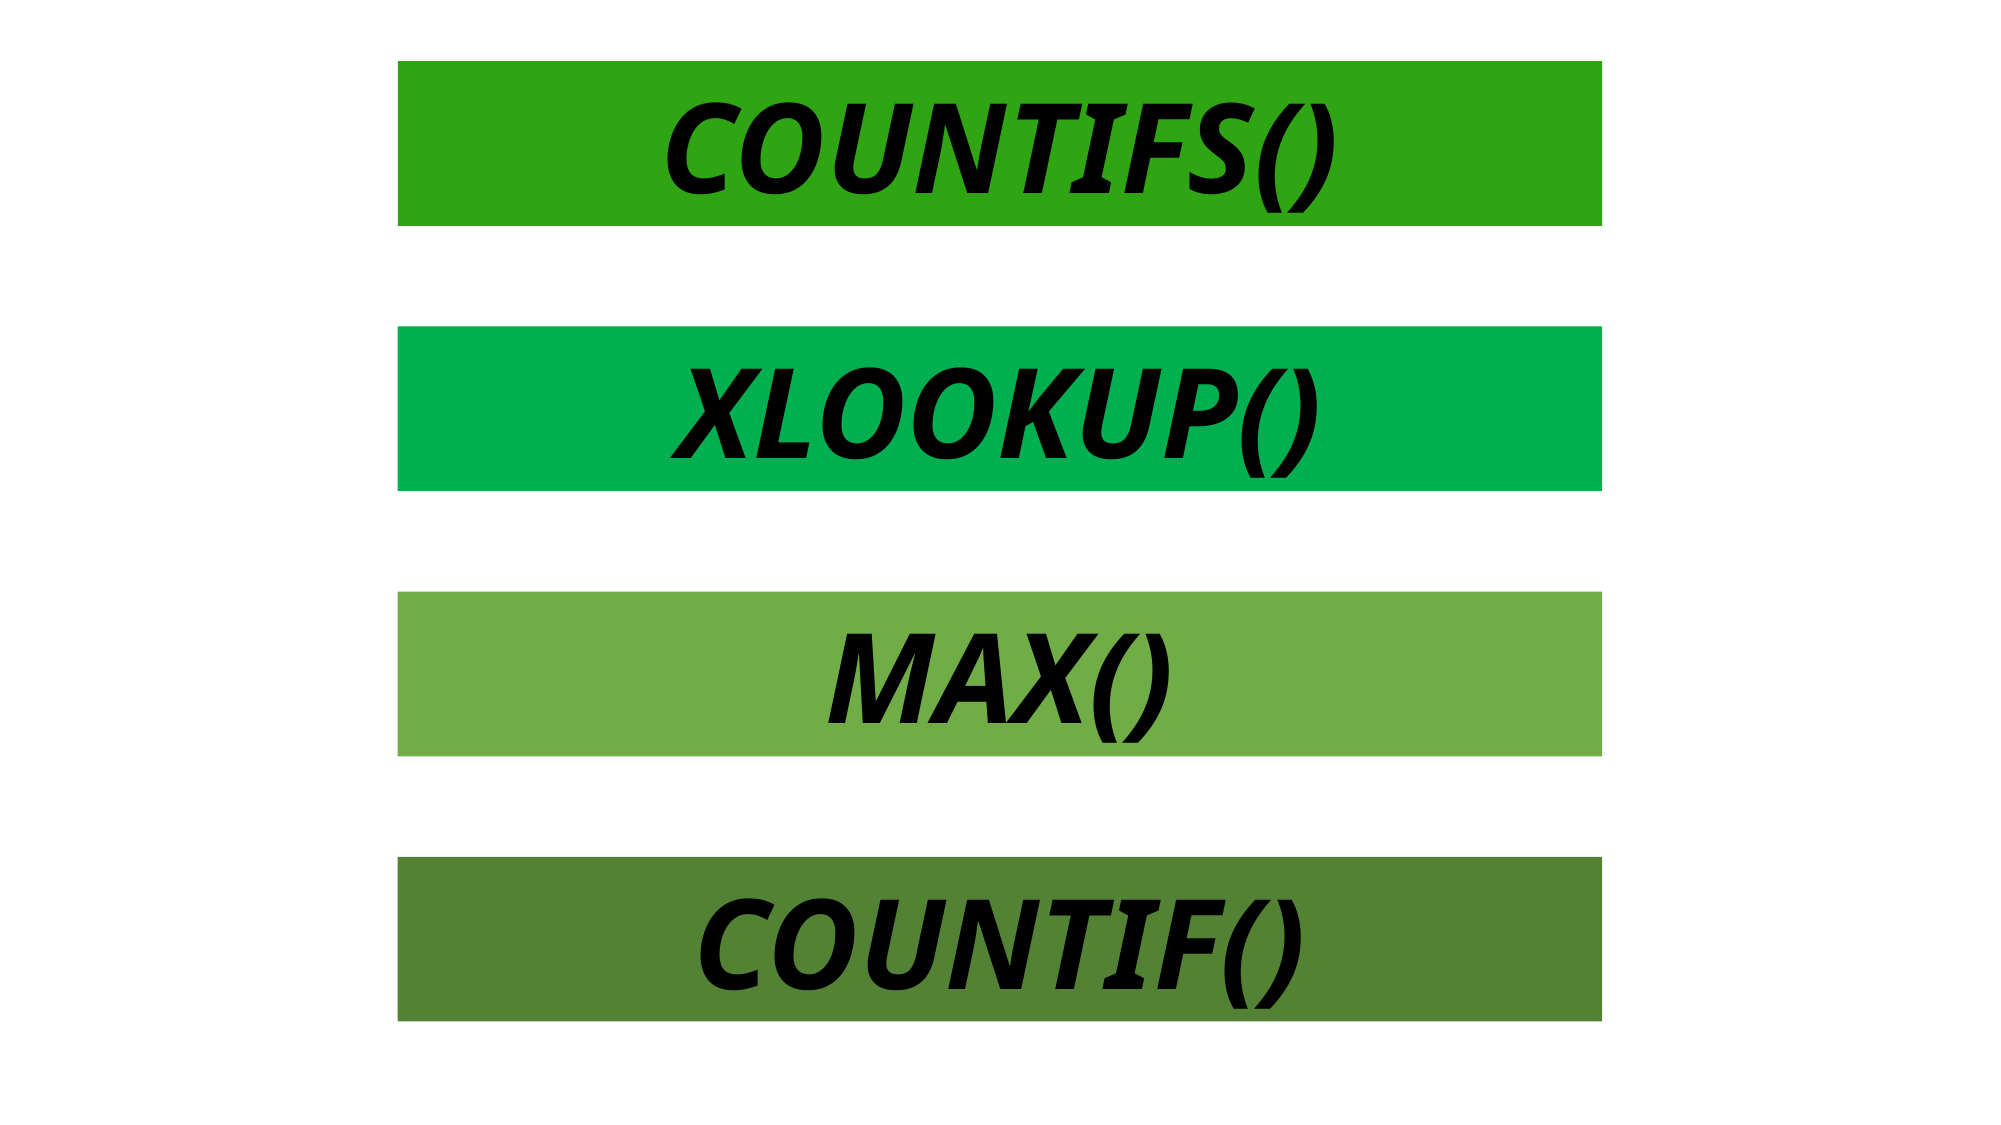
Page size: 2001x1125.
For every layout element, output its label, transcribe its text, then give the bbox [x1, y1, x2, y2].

text_box XLOOKUP() [397, 326, 1603, 491]
text_box COUNTIFS() [397, 61, 1603, 226]
text_box MAX() [397, 591, 1603, 757]
text_box COUNTIF() [397, 856, 1603, 1022]
